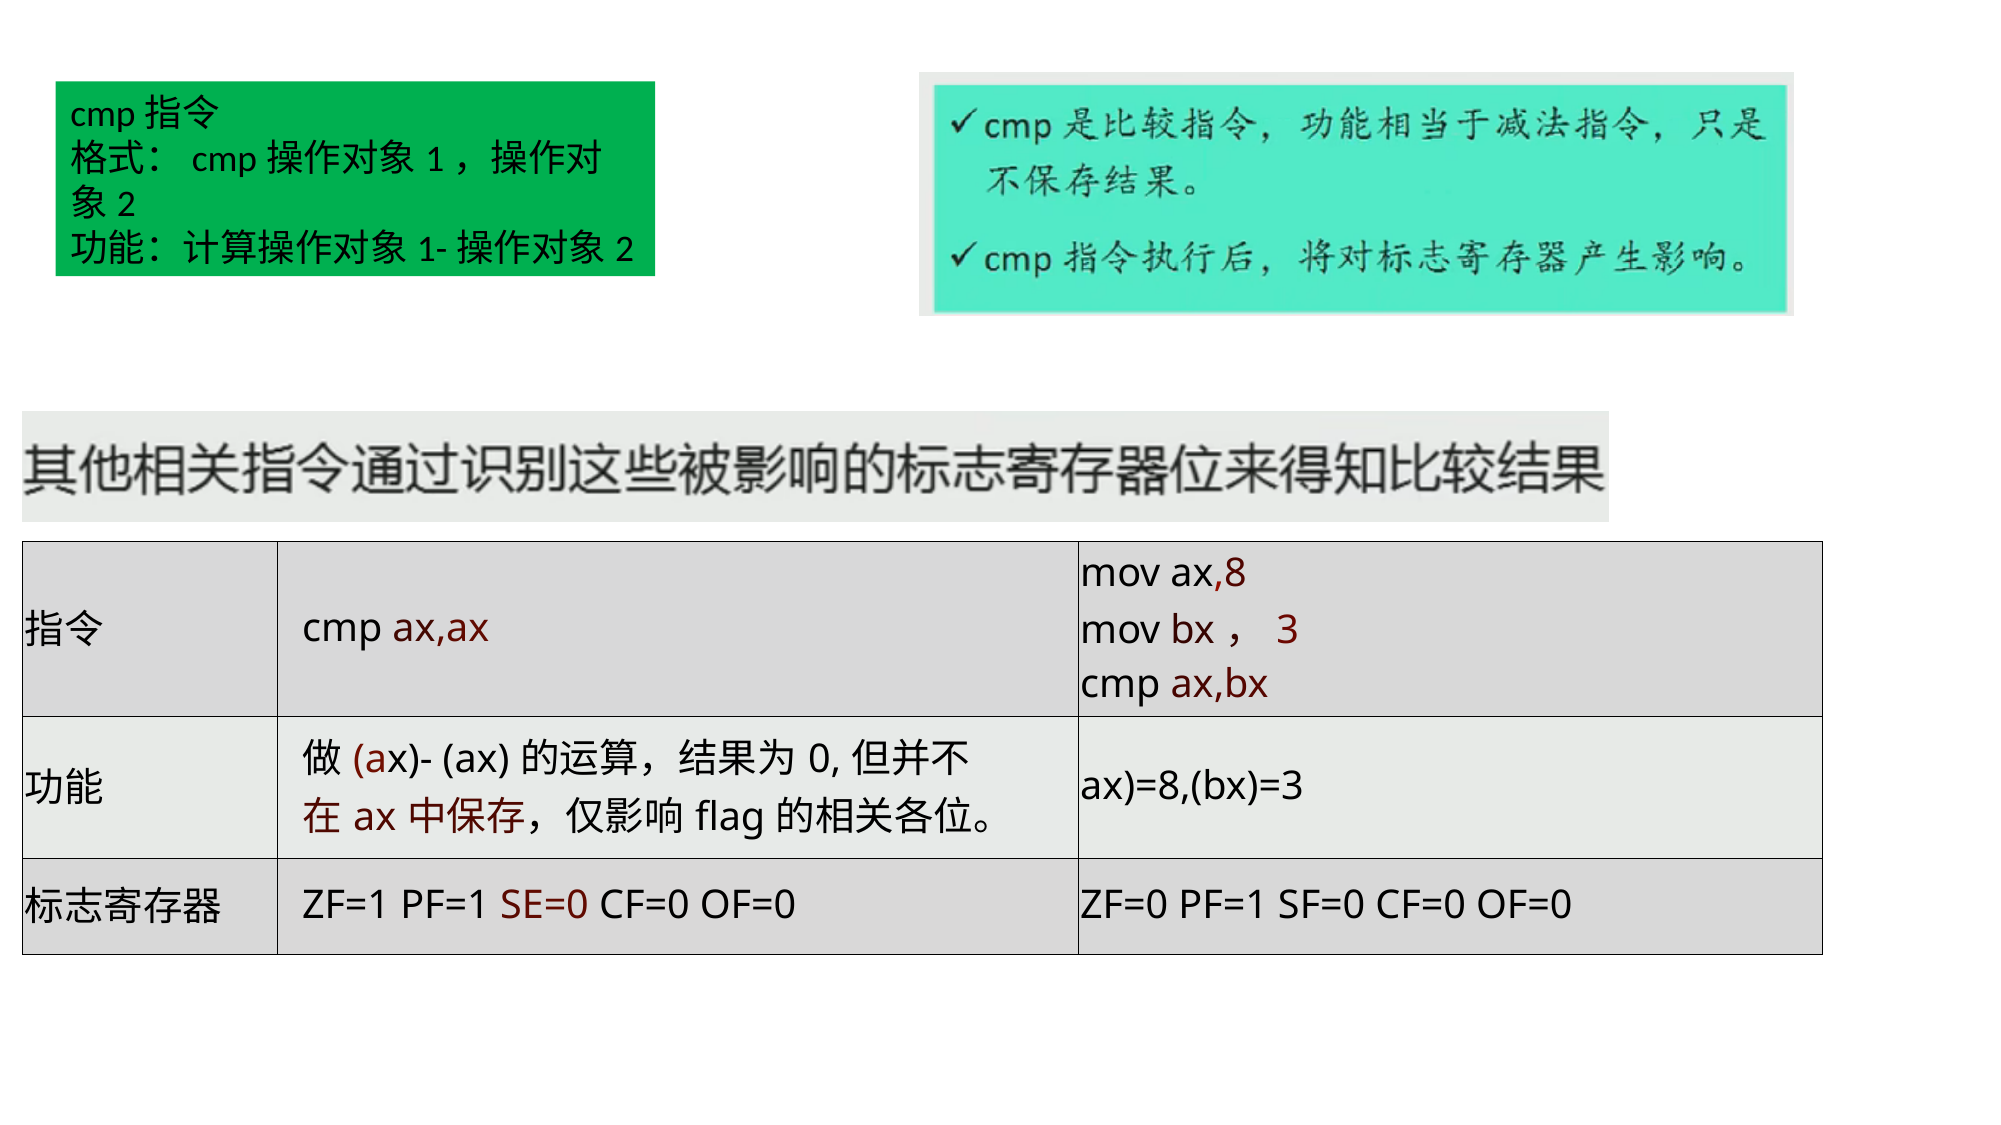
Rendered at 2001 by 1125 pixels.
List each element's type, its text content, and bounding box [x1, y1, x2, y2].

picture [919, 72, 1794, 316]
table_cell 标志寄存器 [23, 859, 277, 954]
table_header 指令 [23, 542, 277, 716]
text_box cmp指令 格式：cmp操作对象1，操作对象2 功能：计算操作对象1-操作对象2 [55, 81, 656, 277]
table_cell ZF=0 PF=1 SF=0 CF=0 OF=0 [1079, 859, 1822, 954]
table_cell 做(ax)- (ax)的运算，结果为0,但并不 在ax中保存，仅影响flag的相关各位。 [278, 717, 1078, 858]
table_header cmp ax,ax [278, 542, 1078, 716]
table_header mov ax,8 mov bx，3 cmp ax,bx [1079, 542, 1822, 716]
table_cell ZF=1 PF=1 SE=0 CF=0 OF=0 [278, 859, 1078, 954]
table_cell ax)=8,(bx)=3 [1079, 717, 1822, 858]
picture [22, 411, 1609, 522]
table_cell 功能 [23, 717, 277, 858]
